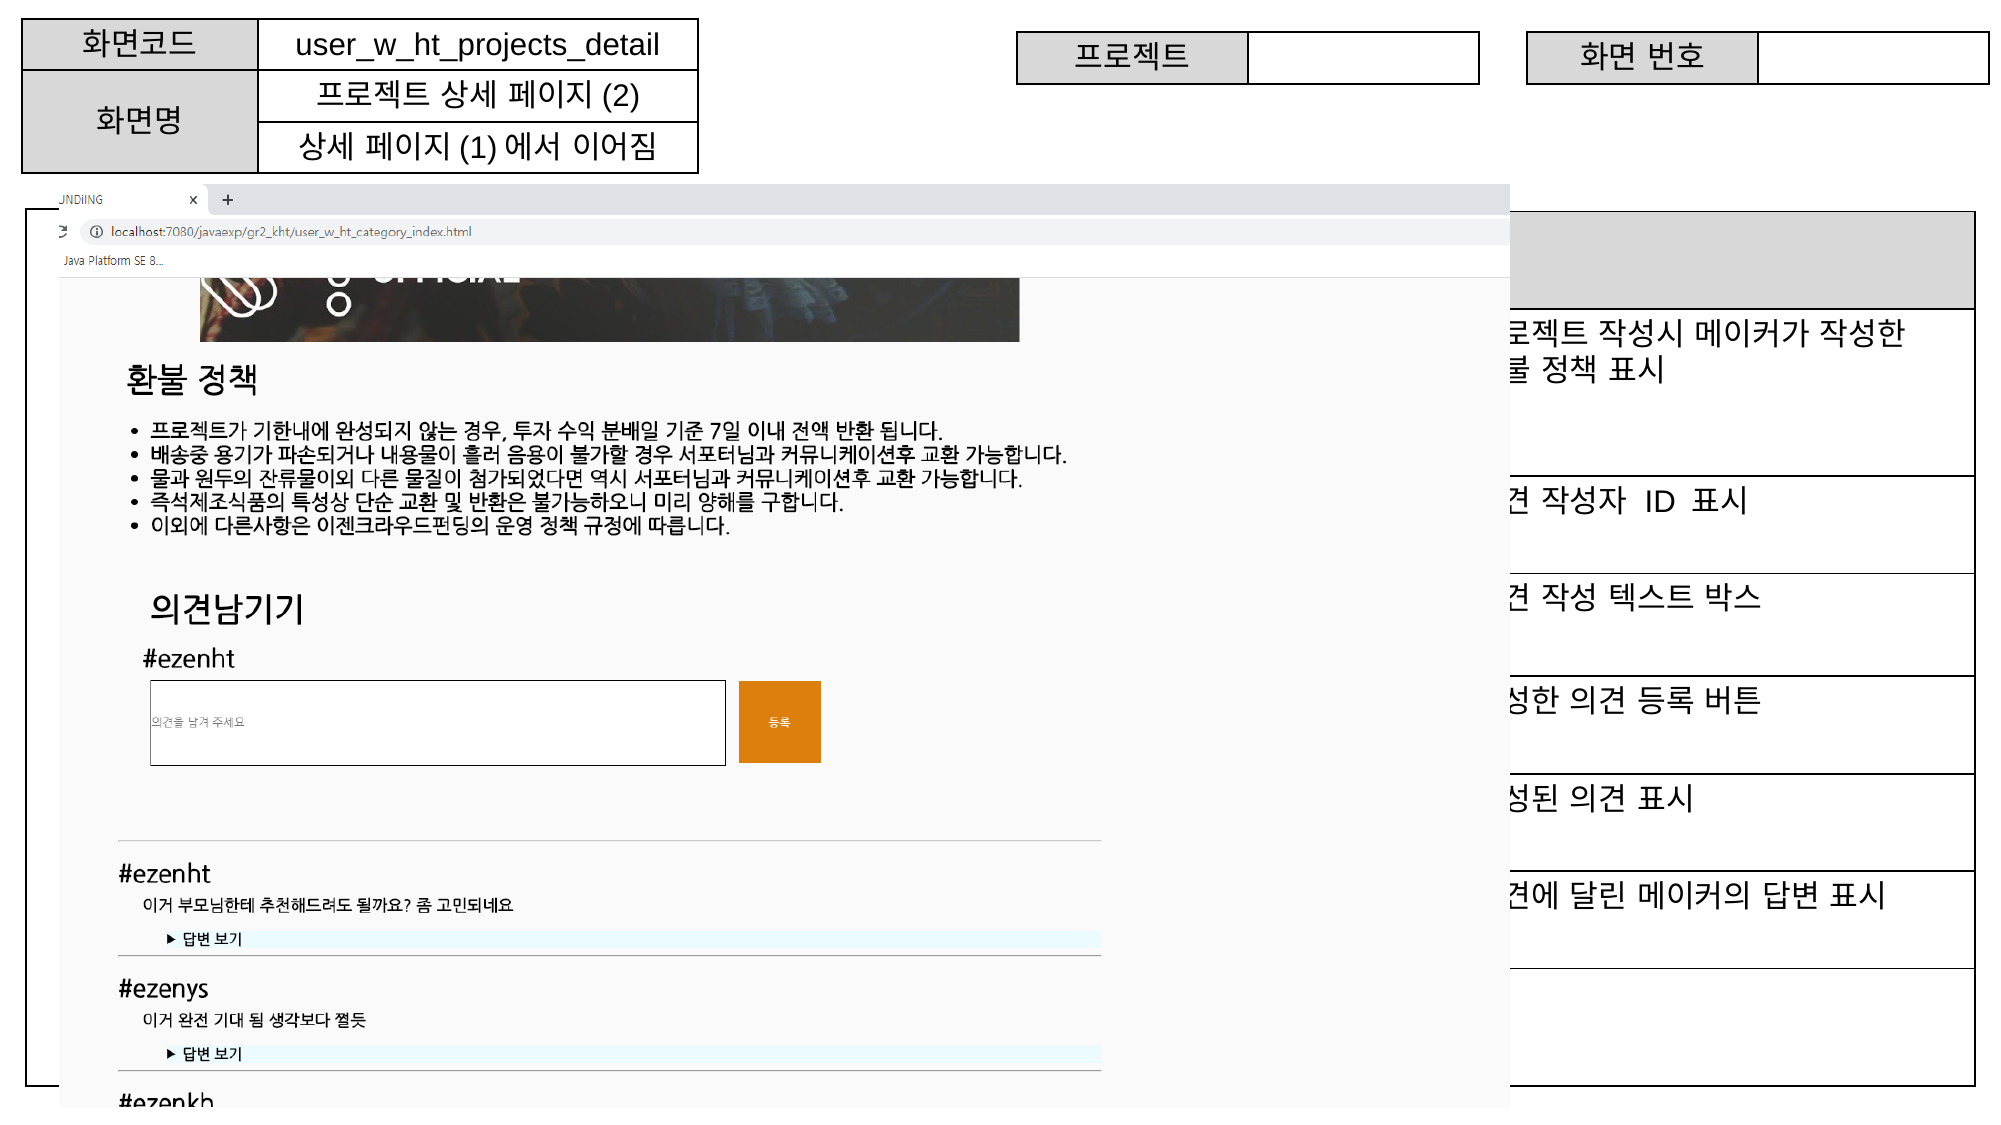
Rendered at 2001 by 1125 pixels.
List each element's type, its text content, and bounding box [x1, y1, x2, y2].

table_cell [1515, 969, 1974, 1085]
picture [59, 183, 1511, 1107]
table_cell 의견 작성 텍스트 박스 [1515, 574, 1974, 675]
table_header 화면 번호 [1528, 33, 1757, 83]
table_cell 프로젝트 작성시 메이커가 작성한 환불 정책 표시 [1515, 310, 1974, 475]
table_header [1249, 33, 1478, 83]
table_header 화면코드 [23, 20, 257, 69]
table_cell 작성된 의견 표시 [1515, 775, 1974, 870]
table_cell 화면명 [23, 71, 257, 172]
table_cell 작성한 의견 등록 버튼 [1515, 677, 1974, 773]
table_cell 의견에 달린 메이커의 답변 표시 [1515, 872, 1974, 968]
table_header user_w_ht_projects_detail [259, 20, 697, 69]
text_box [25, 208, 55, 1087]
table_header [1759, 33, 1988, 83]
table_cell 의견 작성자 ID 표시 [1515, 477, 1974, 573]
table_cell 상세 페이지(1)에서 이어짐 [259, 123, 697, 172]
table_cell 프로젝트 상세 페이지(2) [259, 71, 697, 121]
table_header 프로젝트 [1018, 33, 1247, 83]
table_header [1515, 212, 1974, 308]
